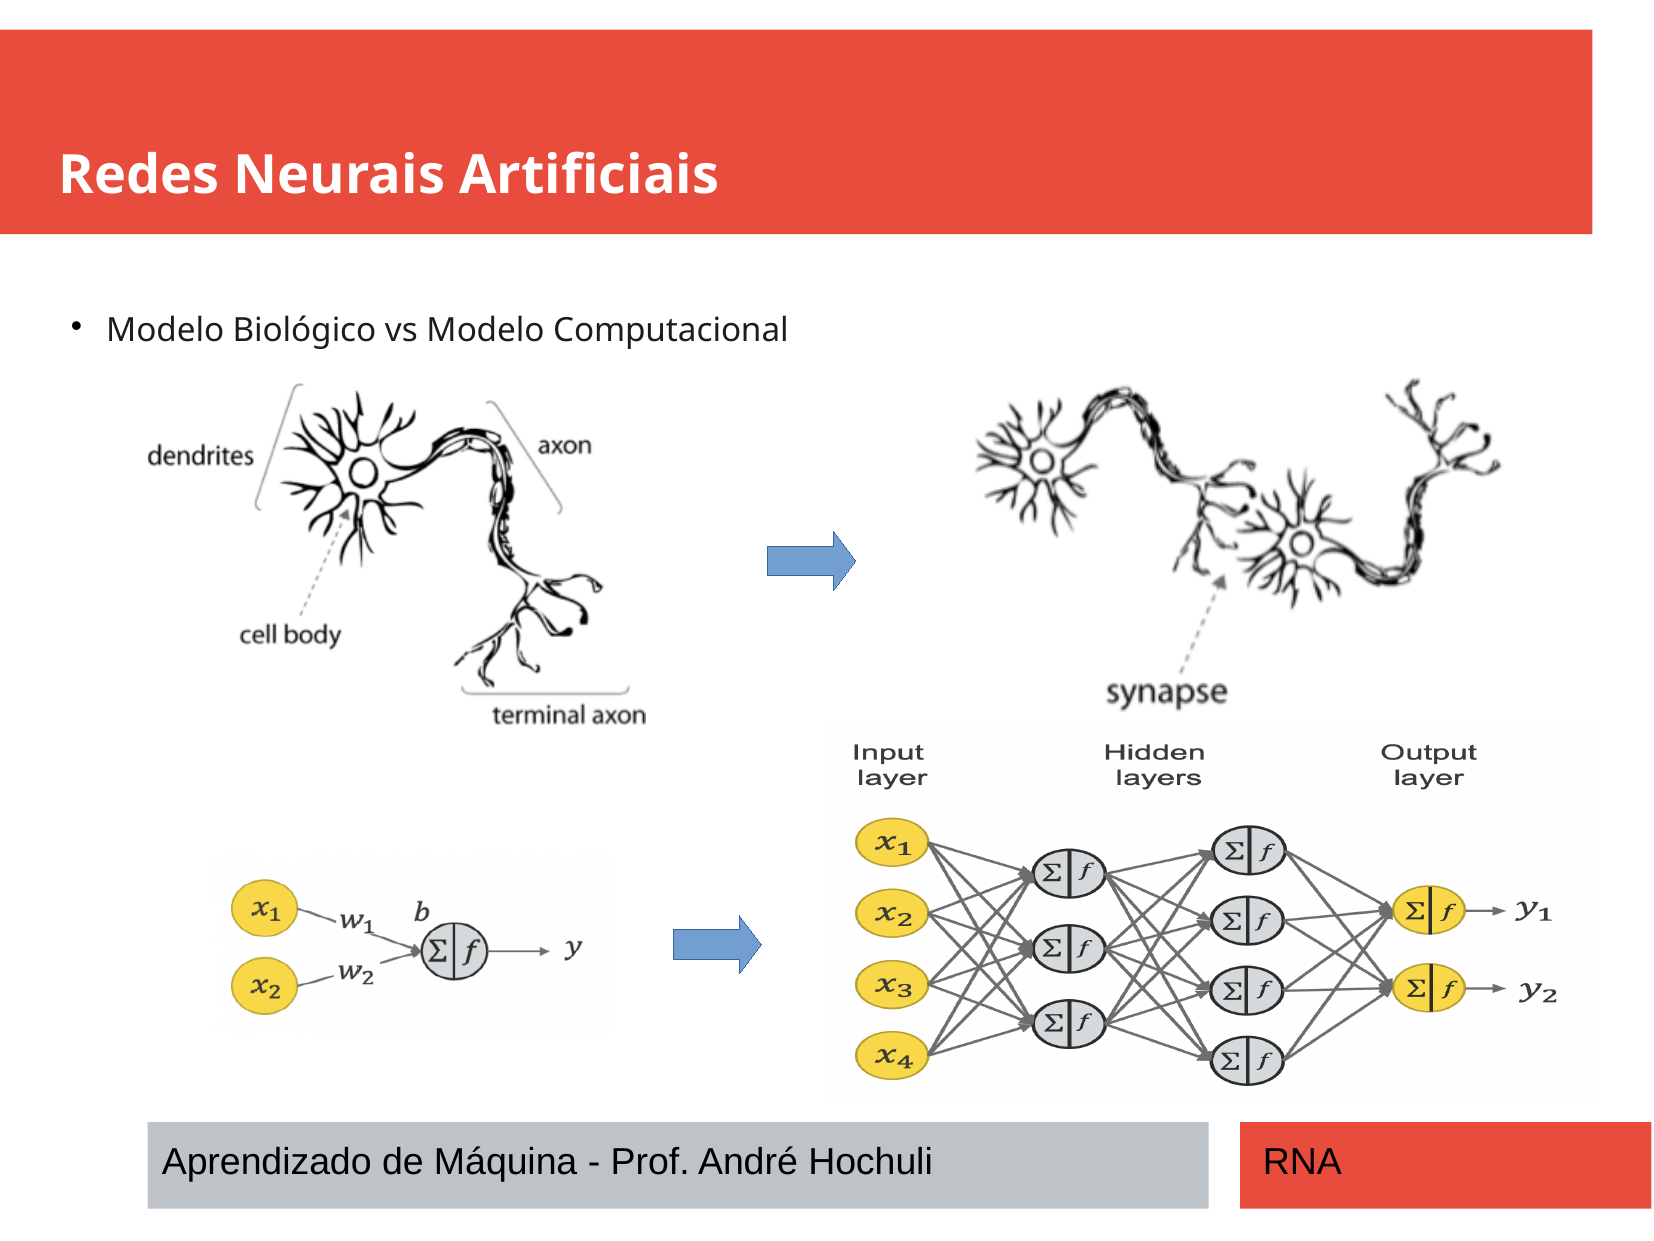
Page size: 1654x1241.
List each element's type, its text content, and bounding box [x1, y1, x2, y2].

picture [974, 377, 1503, 714]
text_box Modelo Biológico vs Modelo Computacional [56, 250, 1594, 1130]
text_box [767, 531, 856, 591]
picture [206, 850, 614, 1036]
text_box Redes Neurais Artificiais [59, 59, 1593, 205]
picture [825, 720, 1597, 1105]
text_box RNA [1248, 1129, 1621, 1188]
text_box [673, 915, 762, 974]
picture [147, 383, 646, 726]
text_box Aprendizado de Máquina - Prof. André Hochuli [147, 1130, 1203, 1188]
